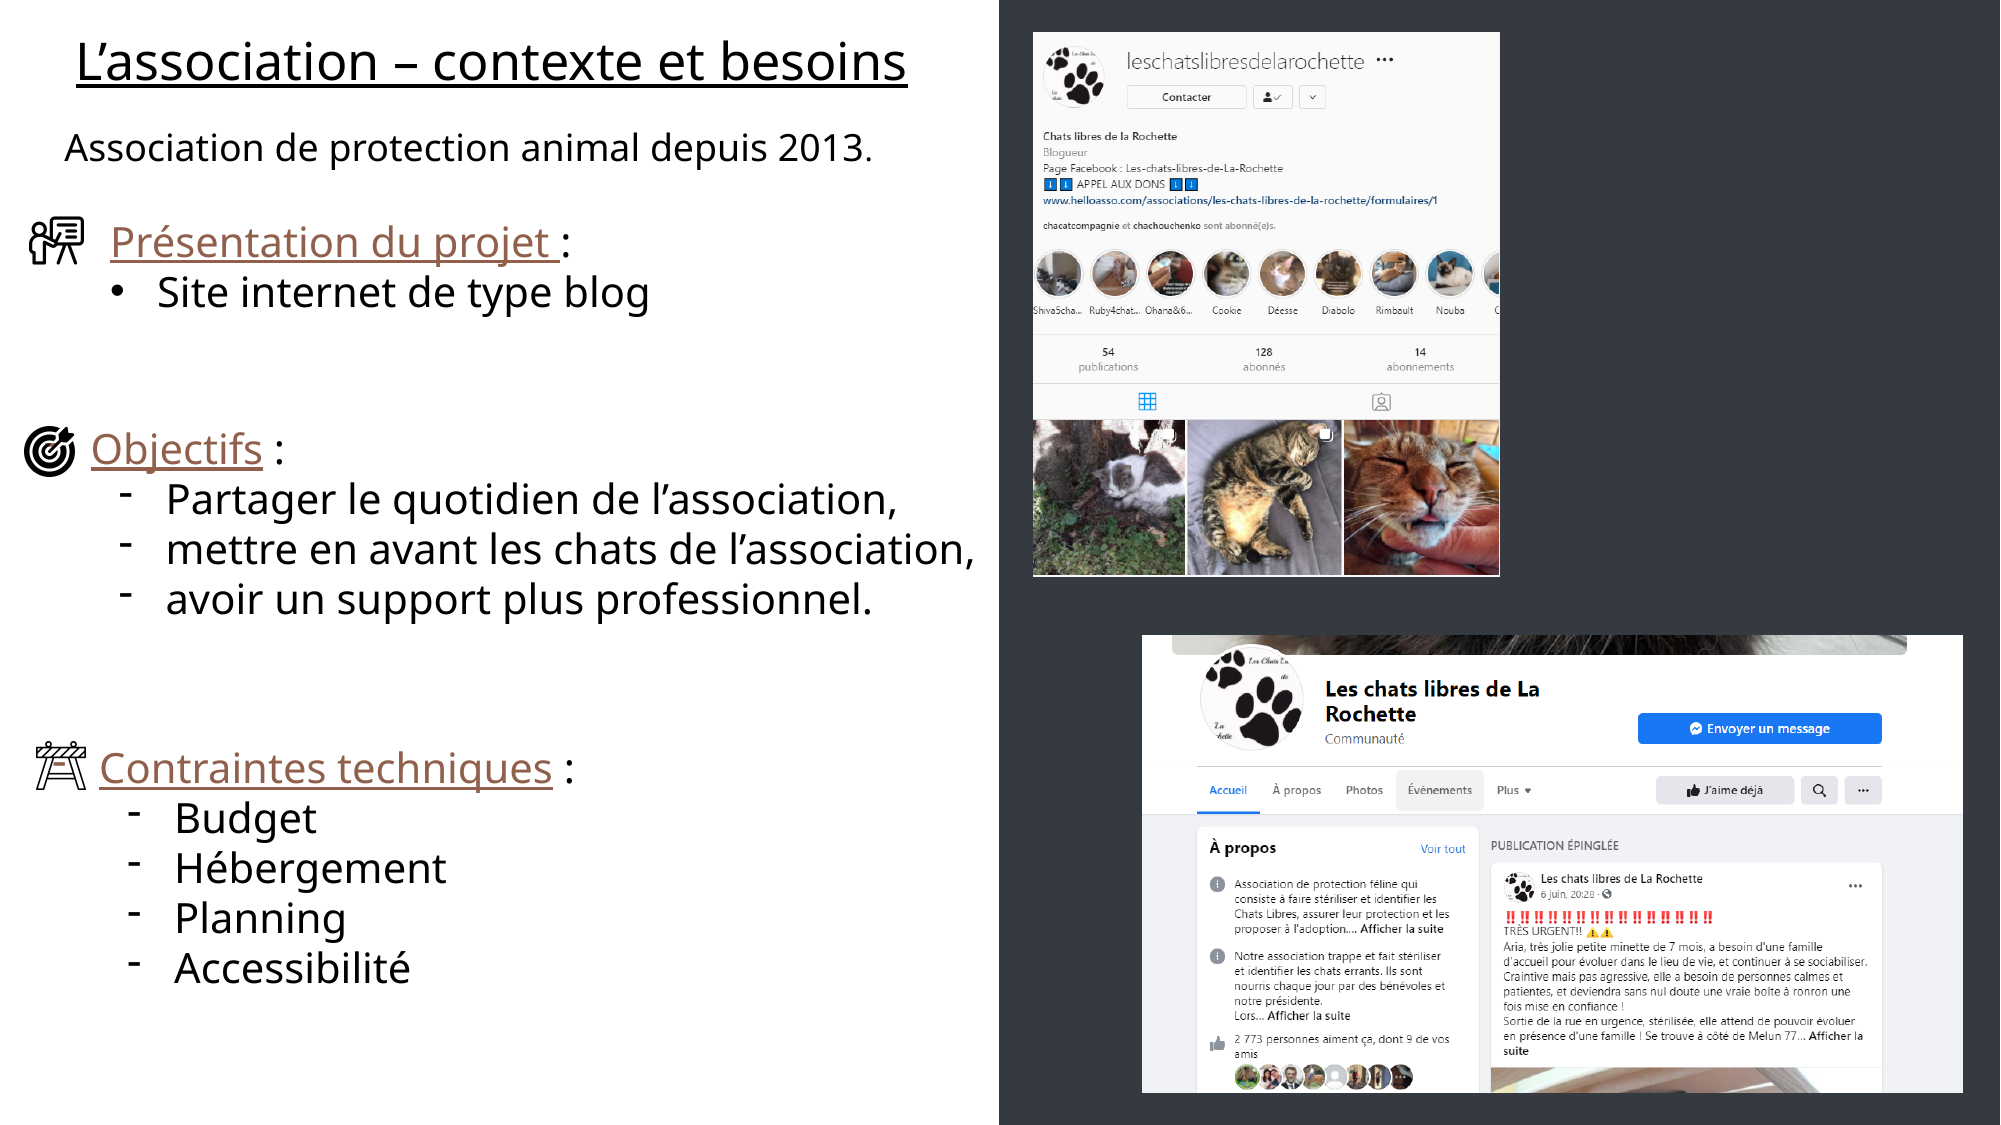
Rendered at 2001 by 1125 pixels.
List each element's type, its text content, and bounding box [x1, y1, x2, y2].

text_box Contraintes techniques : Budget Hébergement Planning Accessibilité [37, 734, 999, 1000]
picture [24, 426, 75, 477]
text_box L’association – contexte et besoins [60, 20, 999, 99]
picture [29, 213, 84, 268]
text_box Présentation du projet : Site internet de type blog [95, 208, 999, 368]
picture [999, 0, 2000, 1125]
picture [36, 741, 86, 790]
text_box Objectifs : Partager le quotidien de l’association, mettre en avant les chats de l’association, avoir un support plus professionnel. [29, 415, 999, 630]
text_box Association de protection animal depuis 2013. [49, 116, 898, 177]
